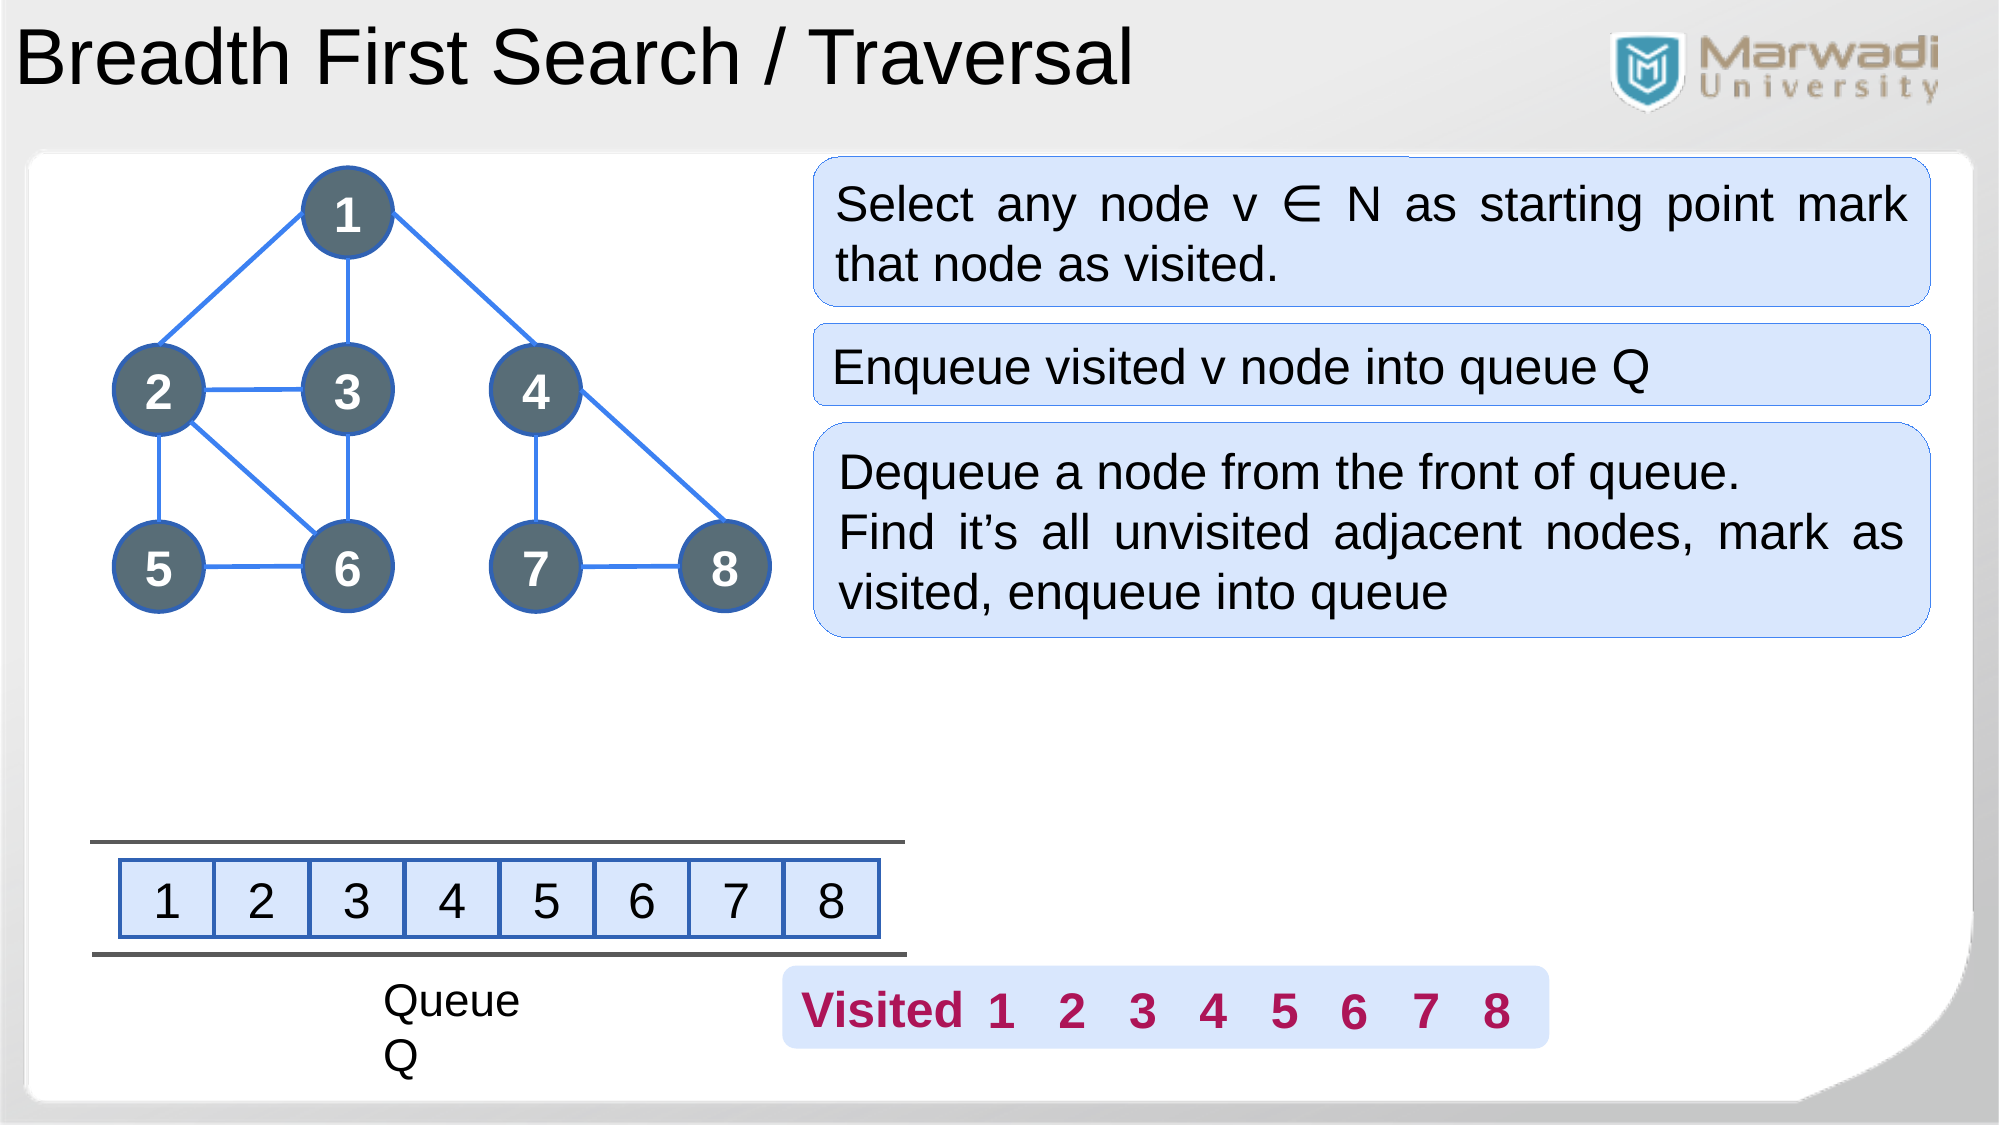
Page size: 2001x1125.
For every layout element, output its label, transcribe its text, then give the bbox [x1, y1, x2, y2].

text_box 1 [300, 165, 395, 260]
text_box 7 [687, 858, 785, 939]
text_box Dequeue a node from the front of queue. Find it’s all unvisited adjacent nodes, mark as visited, enqueue into queue [813, 422, 1931, 638]
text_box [190, 421, 317, 535]
text_box 4 [488, 343, 583, 437]
text_box 2 [216, 858, 311, 939]
text_box 8 [677, 519, 772, 614]
text_box 5 [502, 858, 596, 939]
picture [0, 117, 1999, 1125]
text_box 2 [1036, 970, 1107, 1046]
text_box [392, 212, 537, 346]
text_box 7 [488, 519, 583, 614]
text_box 6 [596, 858, 687, 939]
text_box 3 [311, 858, 403, 939]
text_box 6 [1318, 972, 1390, 1047]
text_box 5 [1249, 970, 1321, 1046]
text_box Queue Q [368, 963, 569, 1088]
text_box Visited : [782, 965, 1550, 1049]
text_box 4 [403, 858, 502, 939]
text_box Select any node v ∈ N as starting point mark that node as visited. [813, 156, 1931, 307]
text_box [580, 389, 726, 522]
text_box 1 [965, 970, 1036, 1046]
text_box Enqueue visited v node into queue Q [813, 323, 1931, 406]
text_box 7 [1390, 970, 1461, 1046]
title Breadth First Search / Traversal [0, 0, 2000, 117]
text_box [158, 212, 304, 346]
text_box 3 [300, 342, 395, 437]
text_box 8 [785, 858, 881, 939]
text_box 4 [1177, 970, 1249, 1046]
text_box 2 [111, 343, 206, 437]
text_box 1 [118, 858, 216, 939]
text_box 6 [300, 519, 395, 614]
text_box 5 [111, 519, 206, 614]
text_box 3 [1107, 970, 1177, 1046]
text_box 8 [1461, 970, 1533, 1046]
